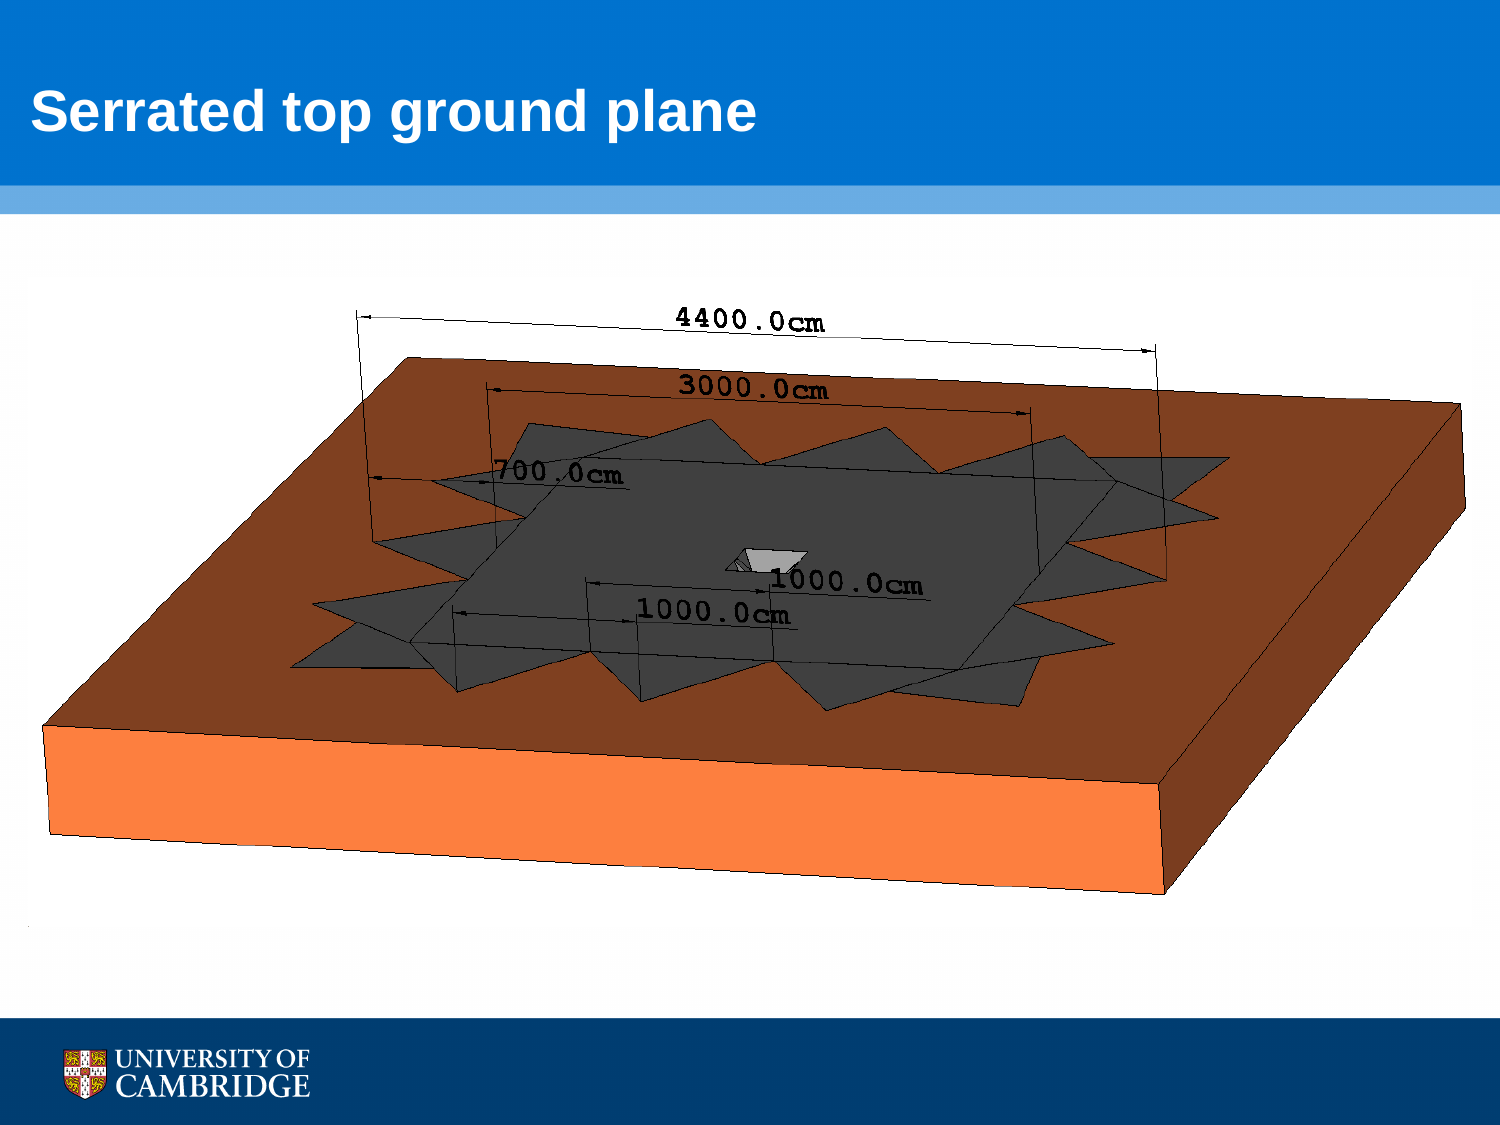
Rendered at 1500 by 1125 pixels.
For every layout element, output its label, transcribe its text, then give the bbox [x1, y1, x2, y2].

title Serrated top ground plane [30, 72, 1404, 143]
picture [0, 0, 1500, 1125]
